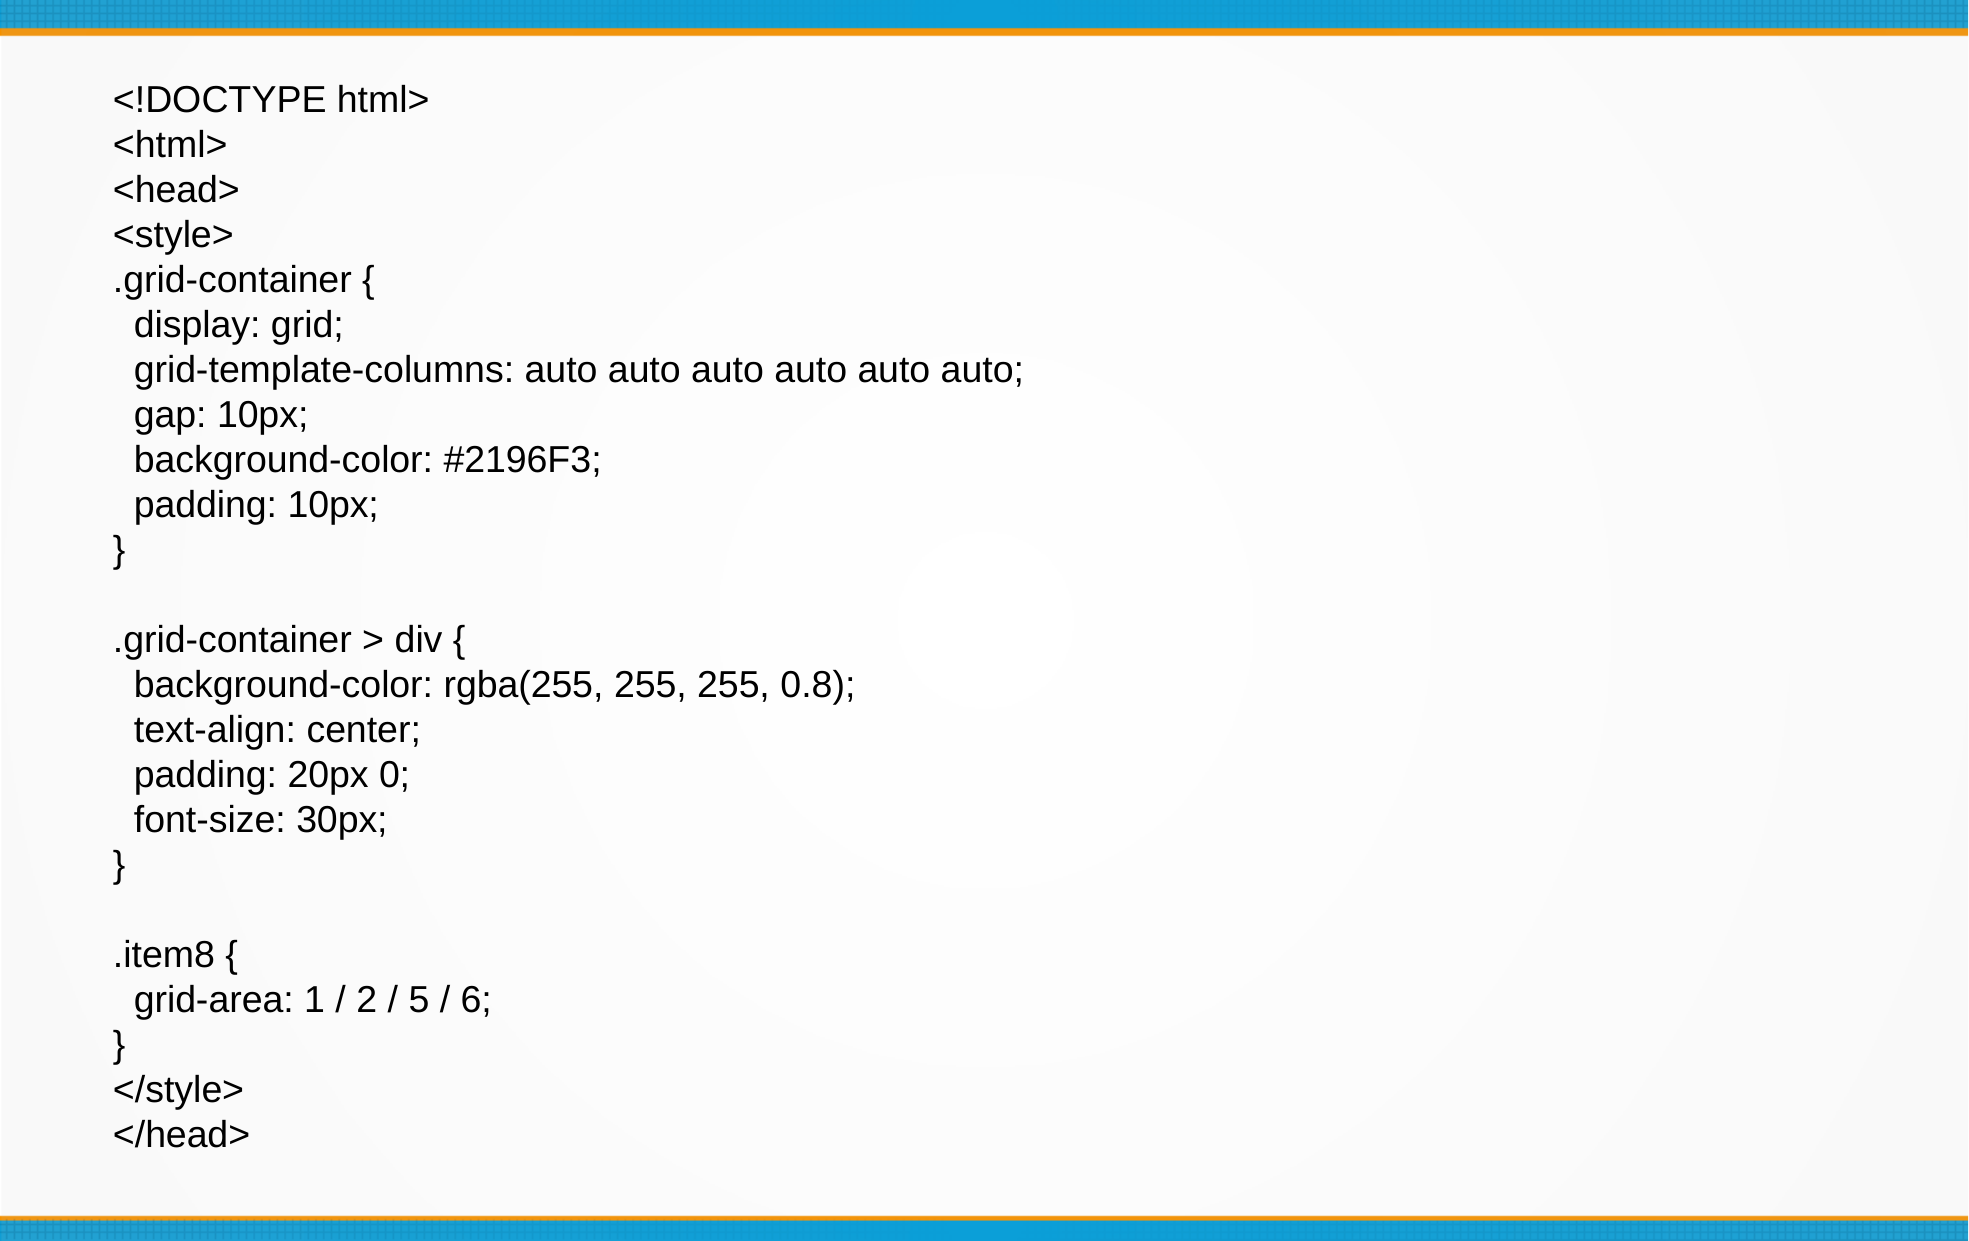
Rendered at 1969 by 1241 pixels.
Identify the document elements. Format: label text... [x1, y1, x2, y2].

text_box <!DOCTYPE html> <html> <head> <style> .grid-container { display: grid; grid-template-columns: auto auto auto auto auto auto; gap: 10px; background-color: #2196F3; padding: 10px; } .grid-container > div { background-color: rgba(255, 255, 255, 0.8); text-align: center; padding: 20px 0; font-size: 30px; } .item8 { grid-area: 1 / 2 / 5 / 6; } </style> </head> [98, 67, 1859, 1162]
picture [0, 0, 1969, 1241]
